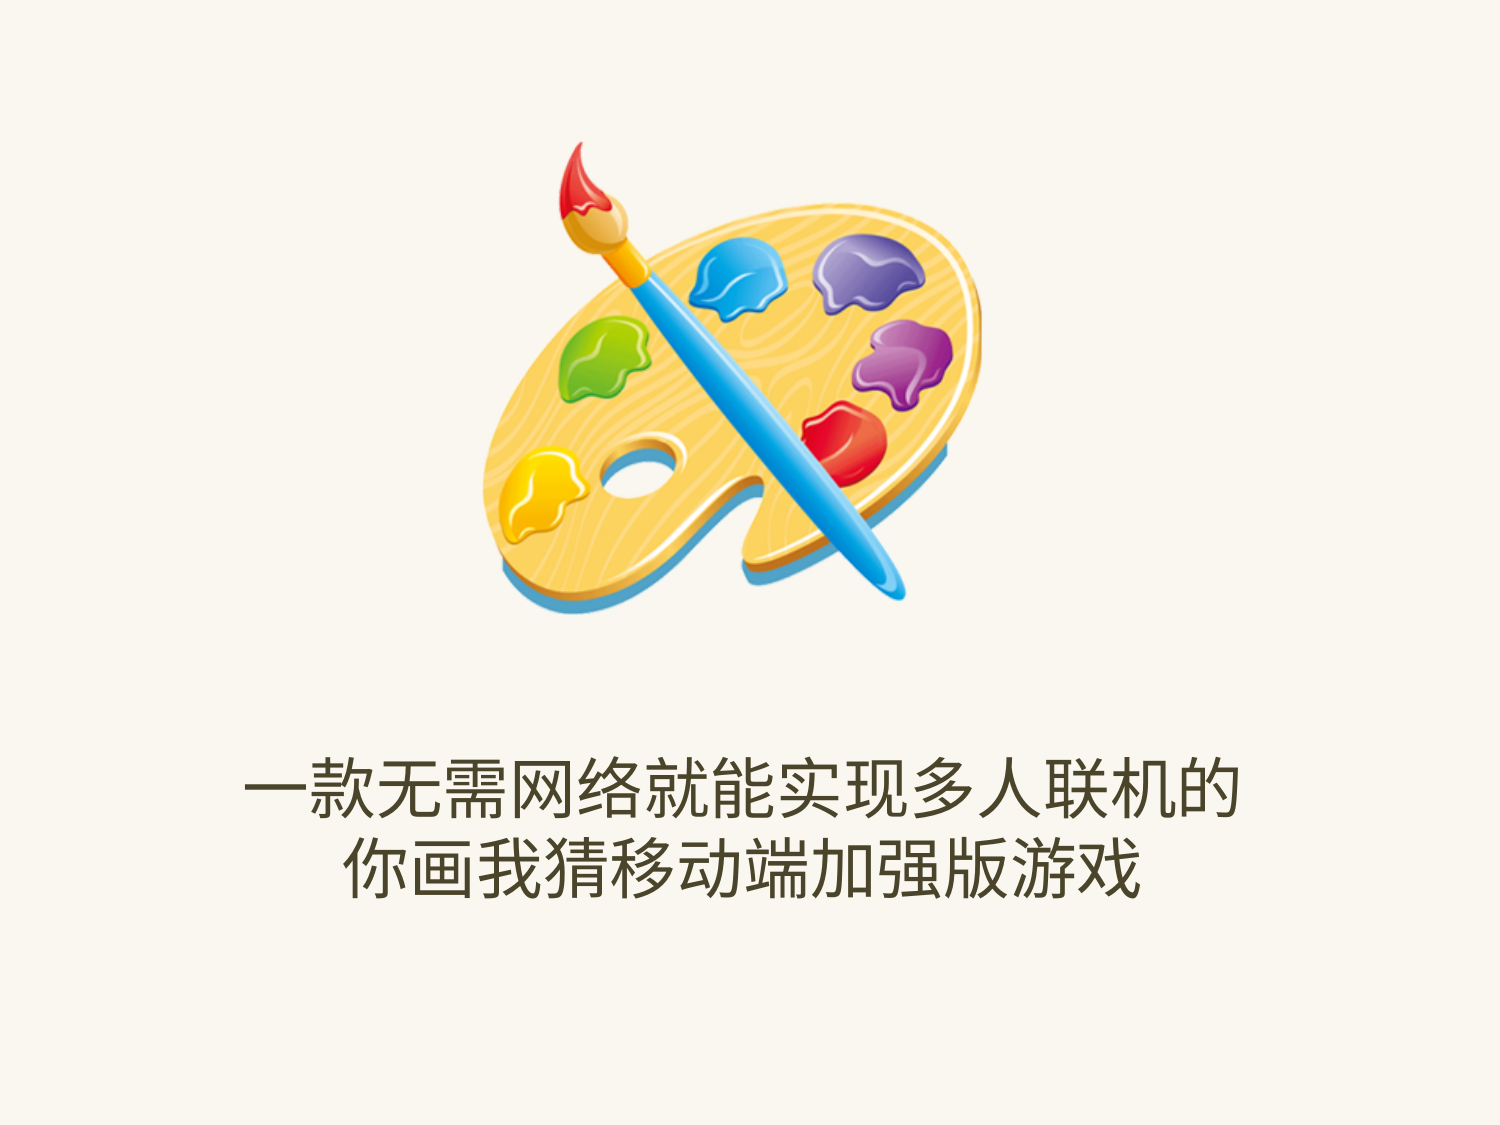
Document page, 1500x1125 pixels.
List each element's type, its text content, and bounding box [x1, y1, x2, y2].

picture [348, 101, 1132, 729]
subtitle 一款无需网络就能实现多人联机的你画我猜移动端加强版游戏 [218, 739, 1269, 1028]
